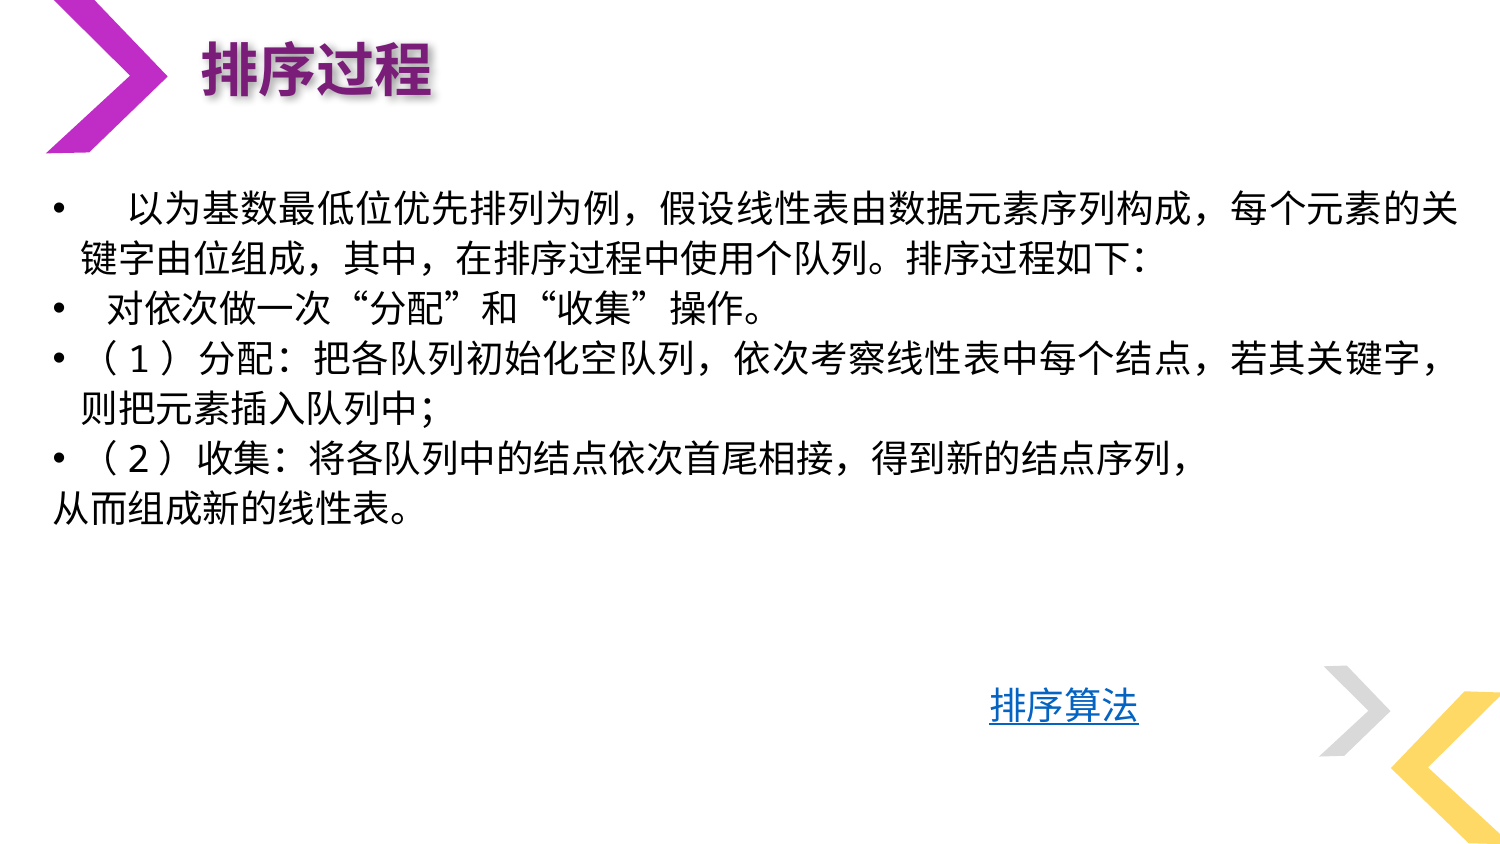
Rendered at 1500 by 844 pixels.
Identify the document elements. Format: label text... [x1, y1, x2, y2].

list 排序过程 [188, 35, 1214, 111]
text_box 排序算法 [974, 674, 1388, 744]
